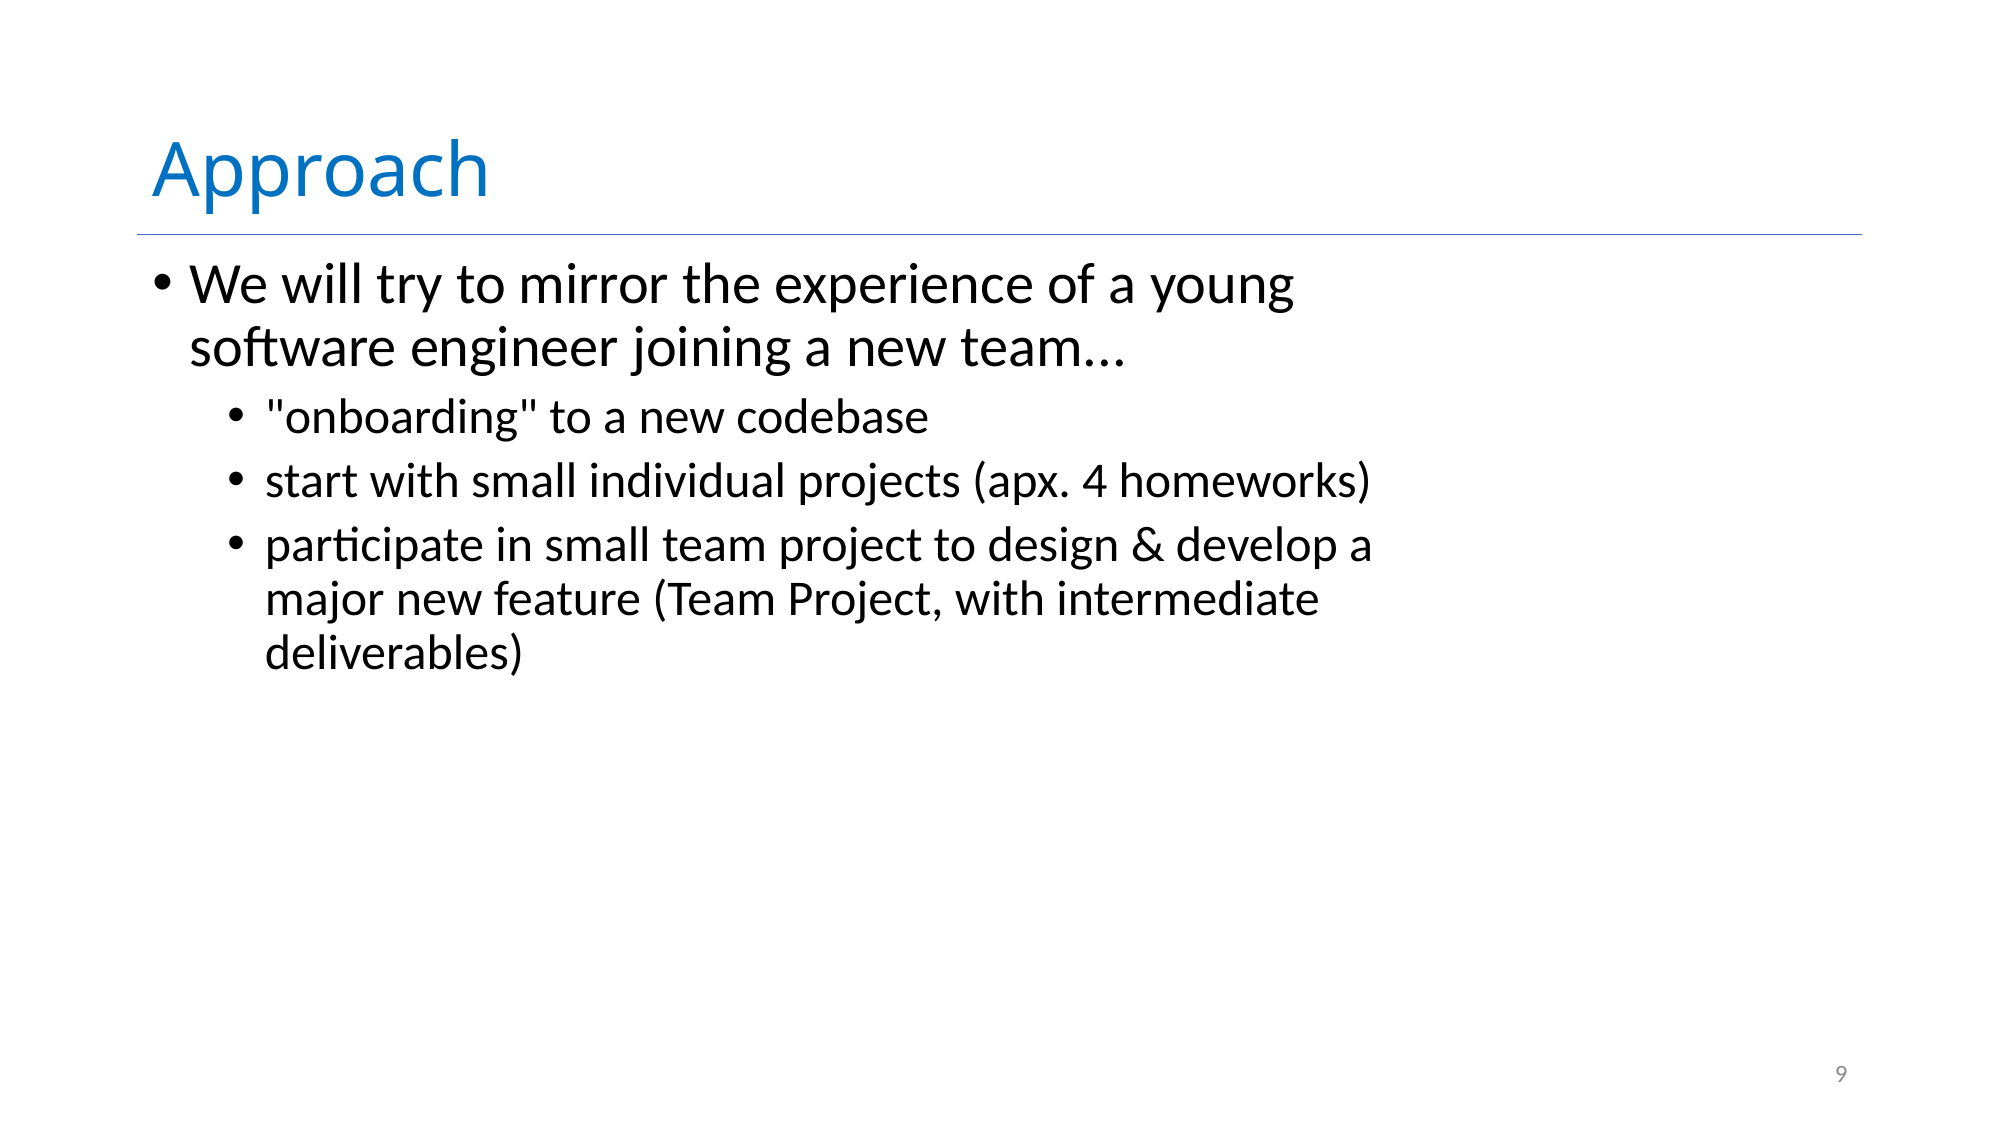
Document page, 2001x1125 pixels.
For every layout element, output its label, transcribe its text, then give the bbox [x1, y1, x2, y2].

title Approach [137, 3, 1863, 221]
list We will try to mirror the experience of a young software engineer joining a new team... "onboarding" to a new codebase start with small individual projects (apx. 4 homeworks) participate in small team project to design & develop a major new feature (Team Project, with intermediate deliverables) [137, 246, 1432, 960]
slide_number 9 [1412, 1042, 1863, 1103]
